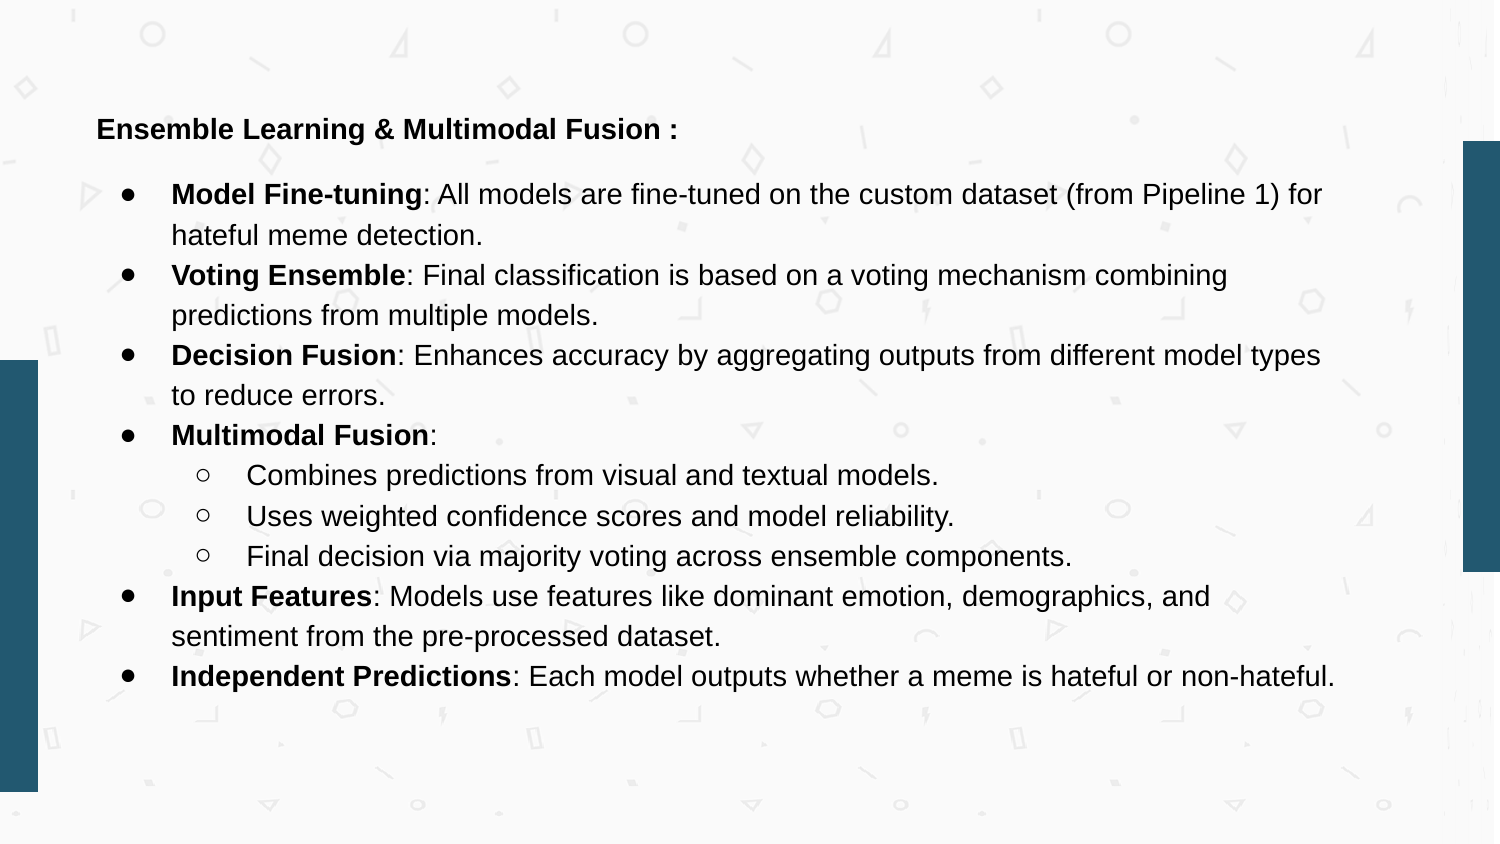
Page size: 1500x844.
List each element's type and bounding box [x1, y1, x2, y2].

text_box [0, 0, 1494, 844]
